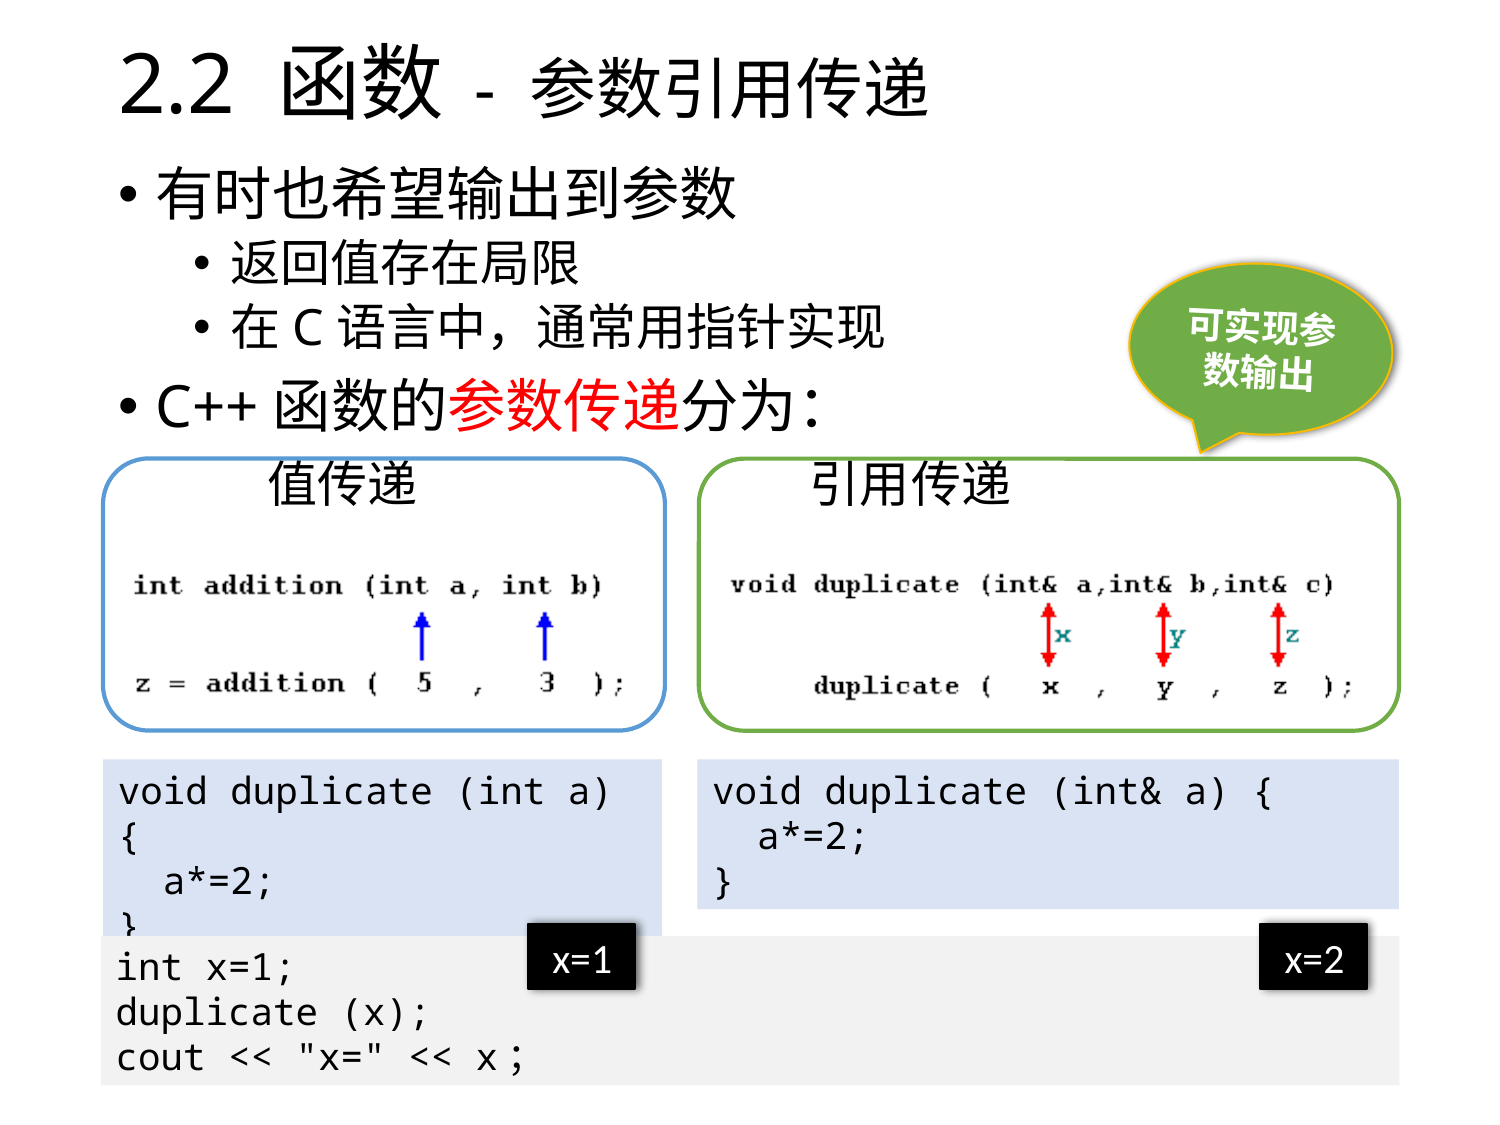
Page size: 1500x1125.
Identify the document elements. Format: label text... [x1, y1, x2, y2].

text_box 可实现参数输出 [1128, 262, 1394, 437]
text_box int x=1; duplicate (x); cout << "x=" << x； [100, 935, 1400, 1086]
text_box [102, 444, 1400, 732]
text_box x=1 [527, 923, 636, 990]
text_box x=2 [1259, 923, 1368, 990]
text_box void duplicate (int& a) { a*=2; } [697, 759, 1399, 910]
list 有时也希望输出到参数 返回值存在局限 在C语言中，通常用指针实现 C++函数的参数传递分为： [103, 157, 1397, 440]
text_box void duplicate (int a) { a*=2; } [103, 759, 663, 935]
title 2.2 函数 - 参数引用传递 [103, 27, 1397, 145]
list 有时也希望输出到参数 返回值存在局限 在C语言中，通常用指针实现 C++函数的参数传递分为： [103, 735, 1397, 935]
